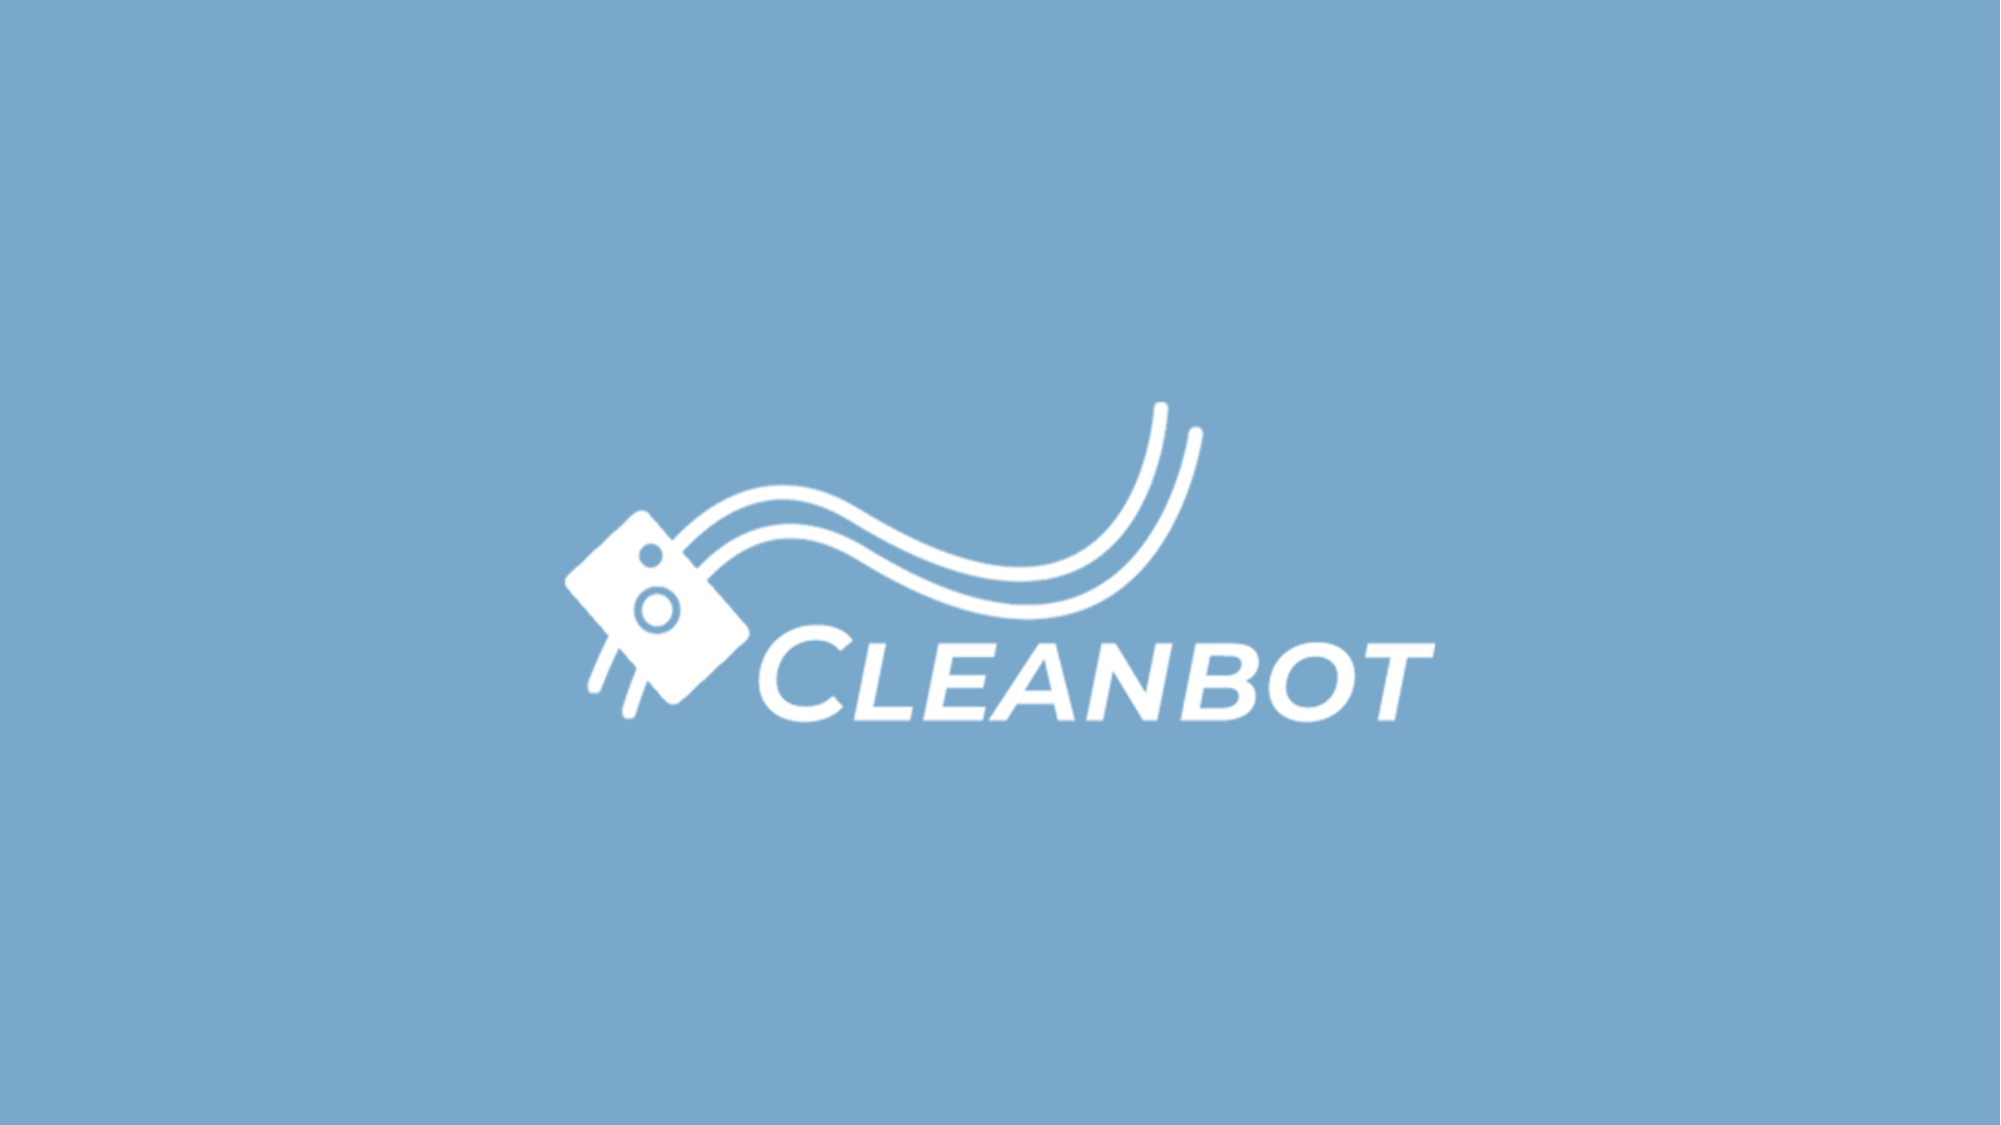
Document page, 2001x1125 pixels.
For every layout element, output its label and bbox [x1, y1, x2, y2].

picture [437, 0, 1563, 1125]
